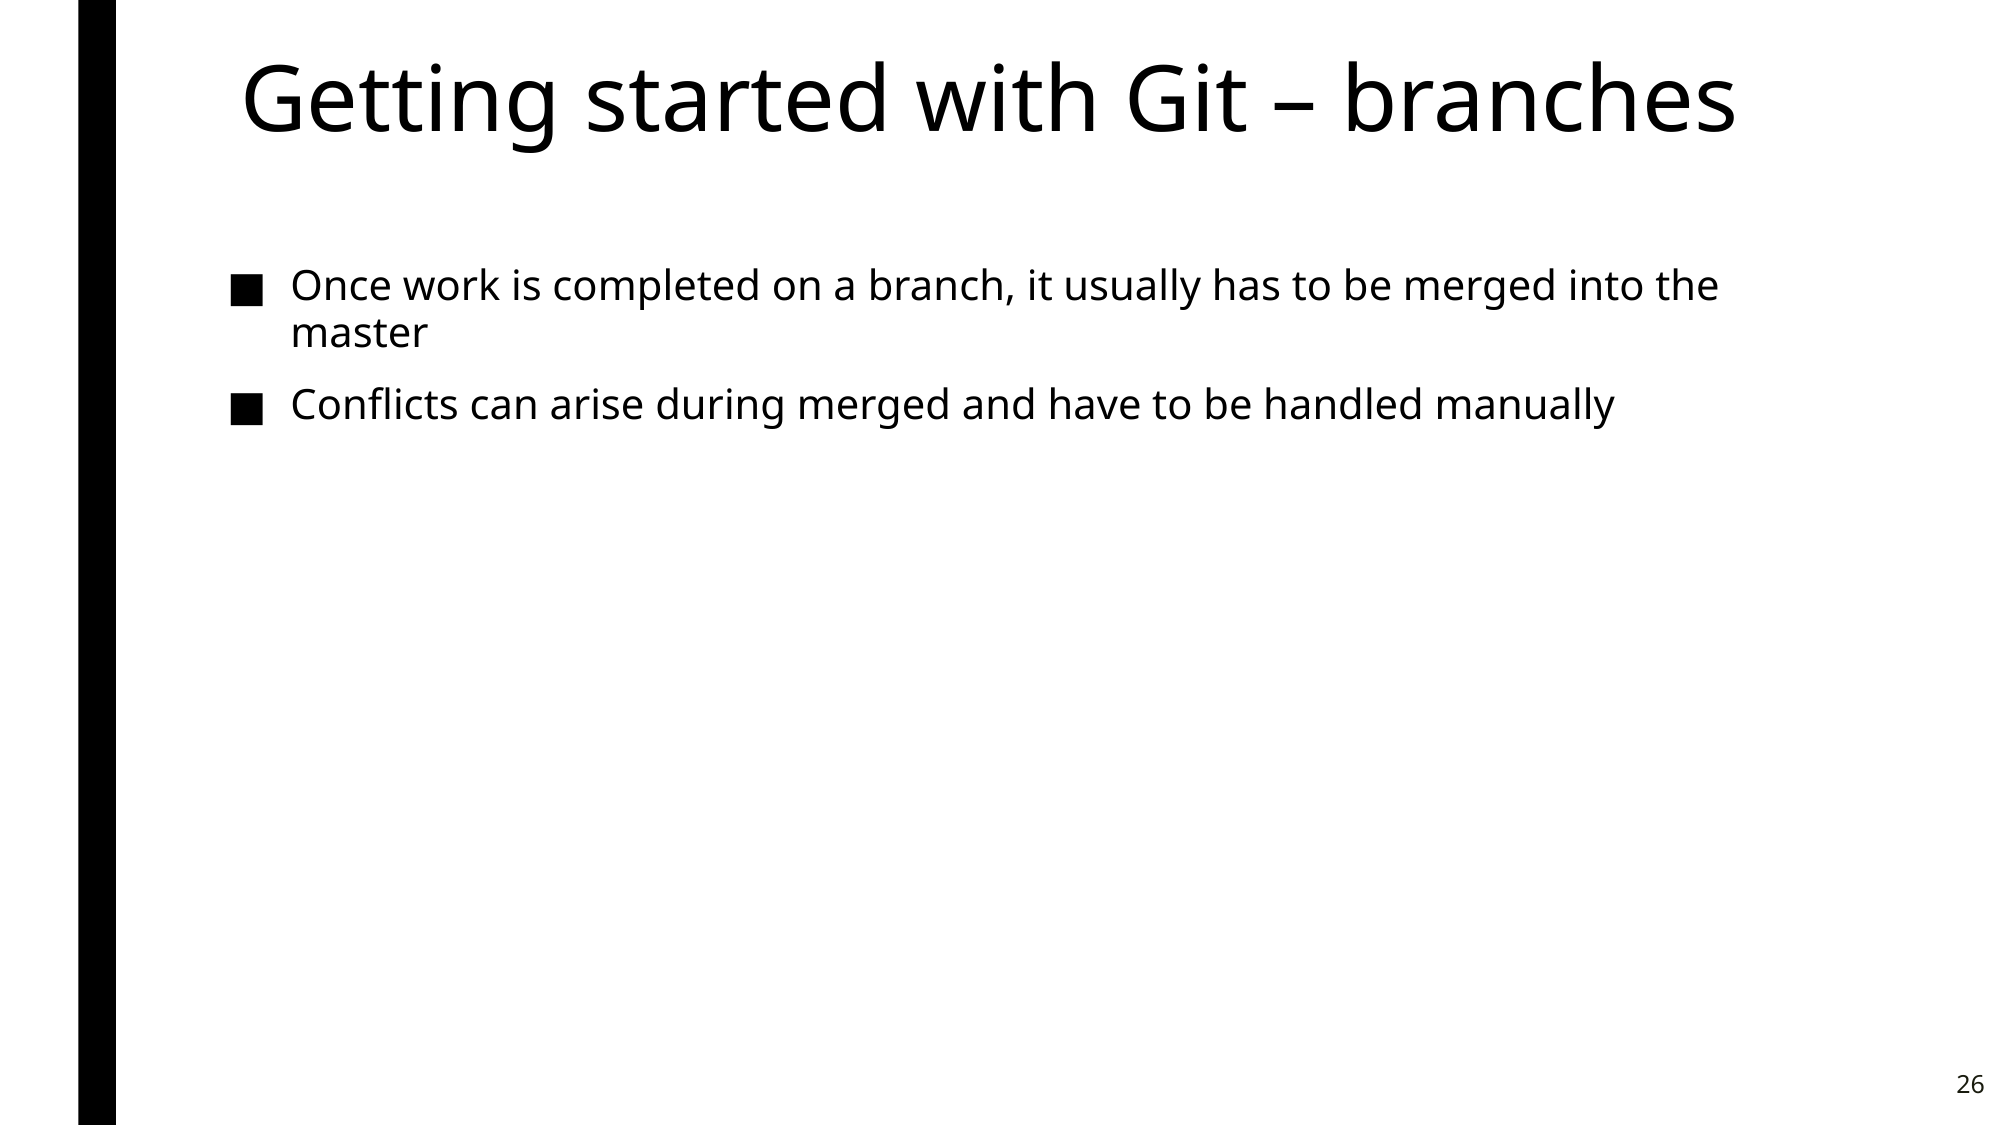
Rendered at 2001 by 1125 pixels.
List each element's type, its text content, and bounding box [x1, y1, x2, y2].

title Getting started with Git – branches [225, 46, 1800, 170]
list Once work is completed on a branch, it usually has to be merged into the master Conflicts can arise during merged and have to be handled manually [212, 255, 1788, 1125]
slide_number 26 [1738, 1052, 2000, 1119]
